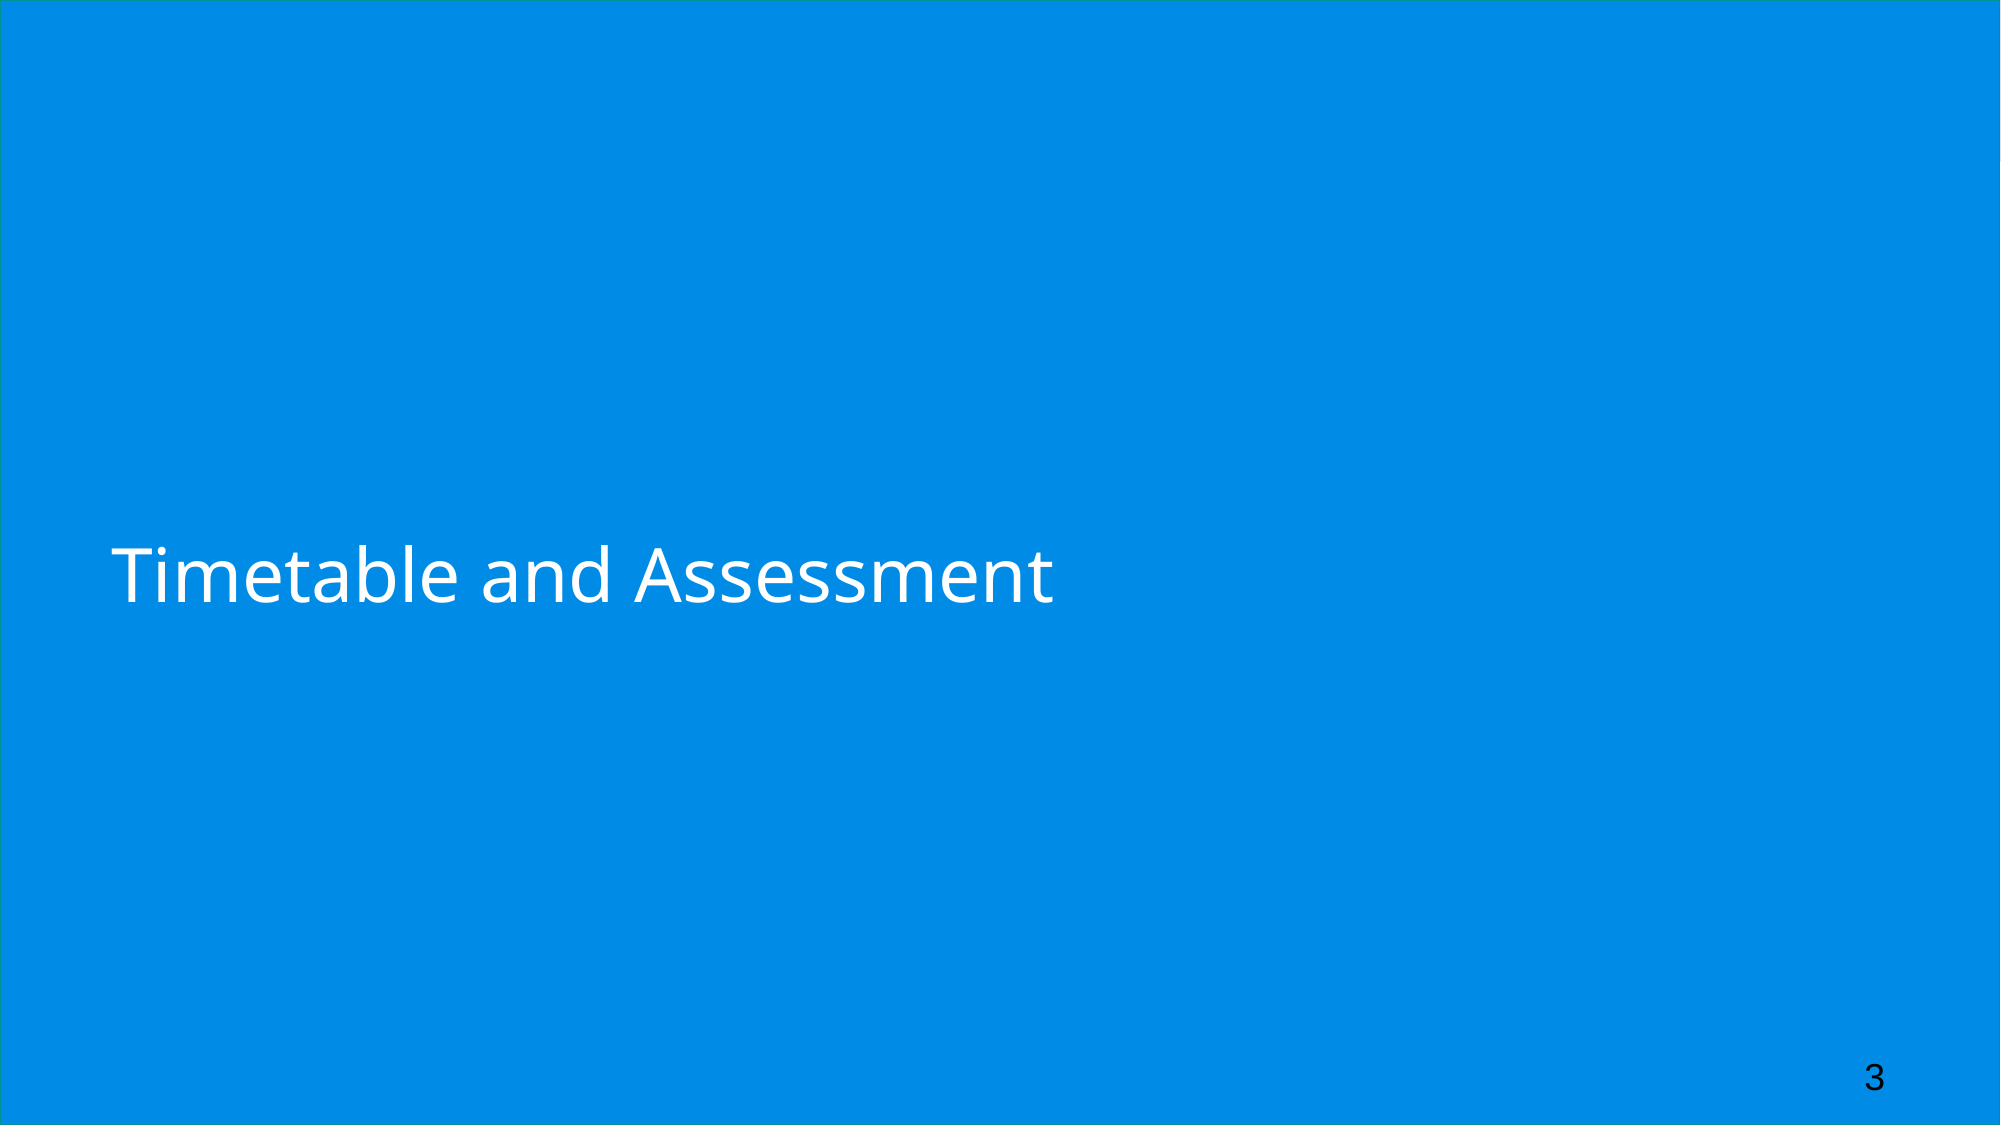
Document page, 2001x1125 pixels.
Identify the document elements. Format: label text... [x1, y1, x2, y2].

title Timetable and Assessment [96, 530, 1940, 744]
text_box 3 [1849, 1045, 1939, 1070]
text_box [0, 0, 2000, 1125]
